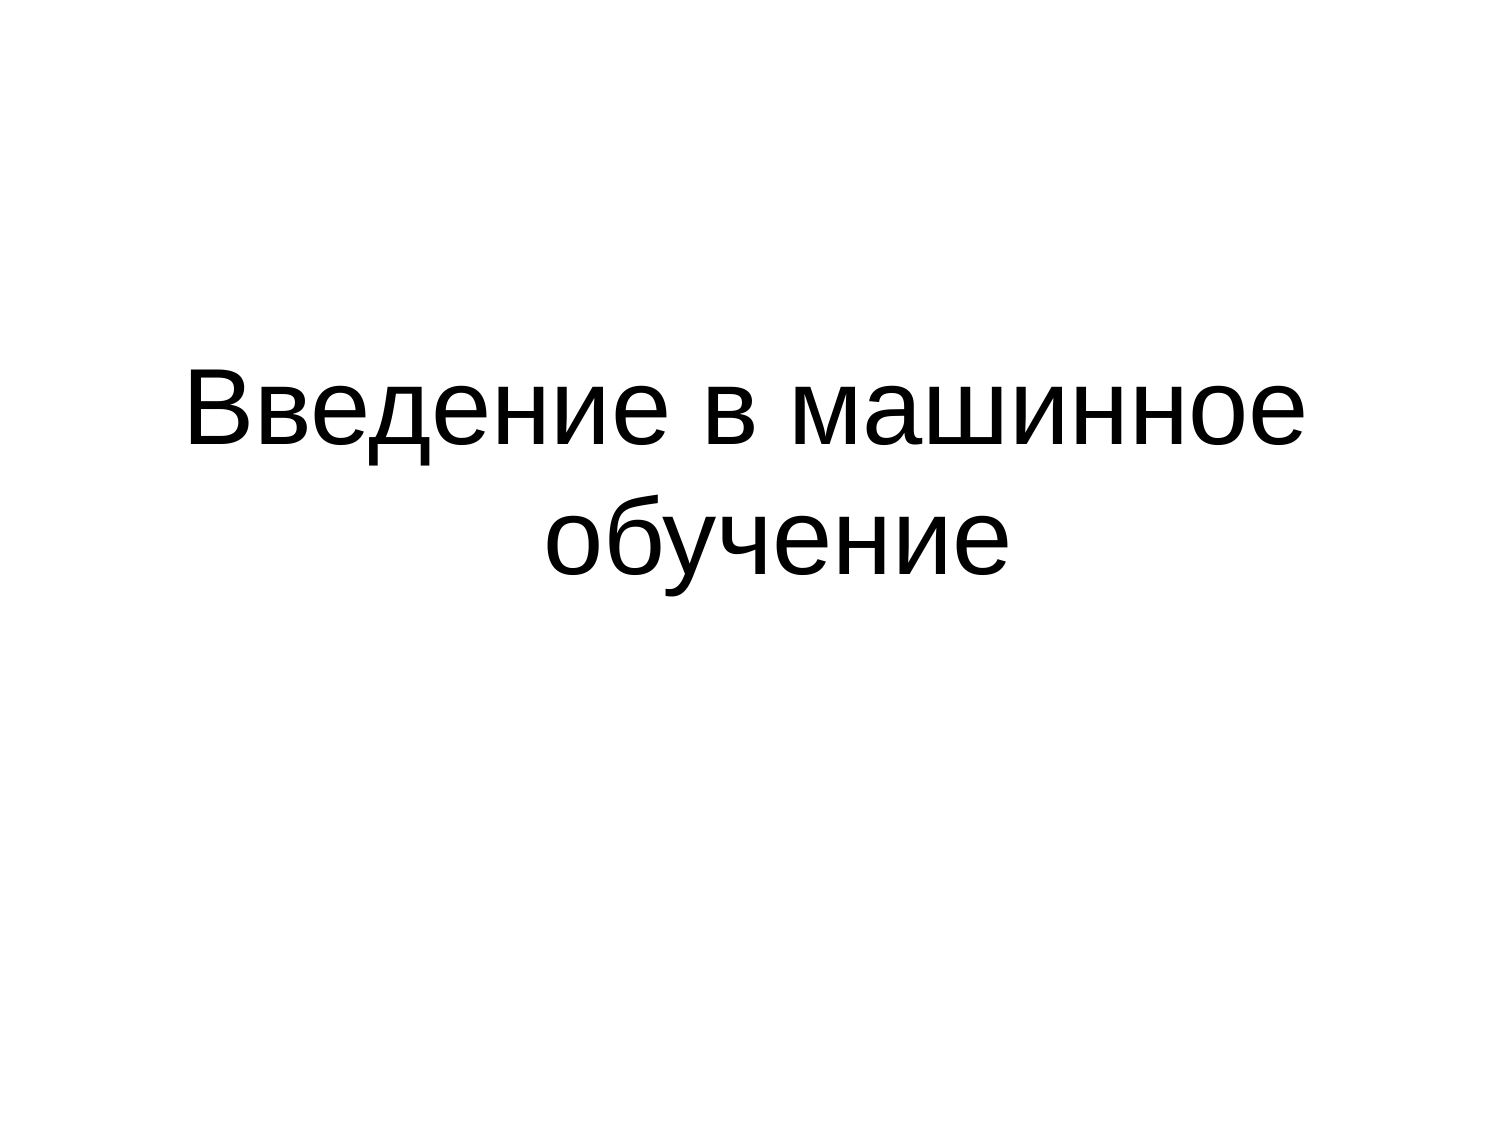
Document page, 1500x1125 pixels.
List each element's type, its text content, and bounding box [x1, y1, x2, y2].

title Введение в машинное обучение [180, 331, 1320, 596]
